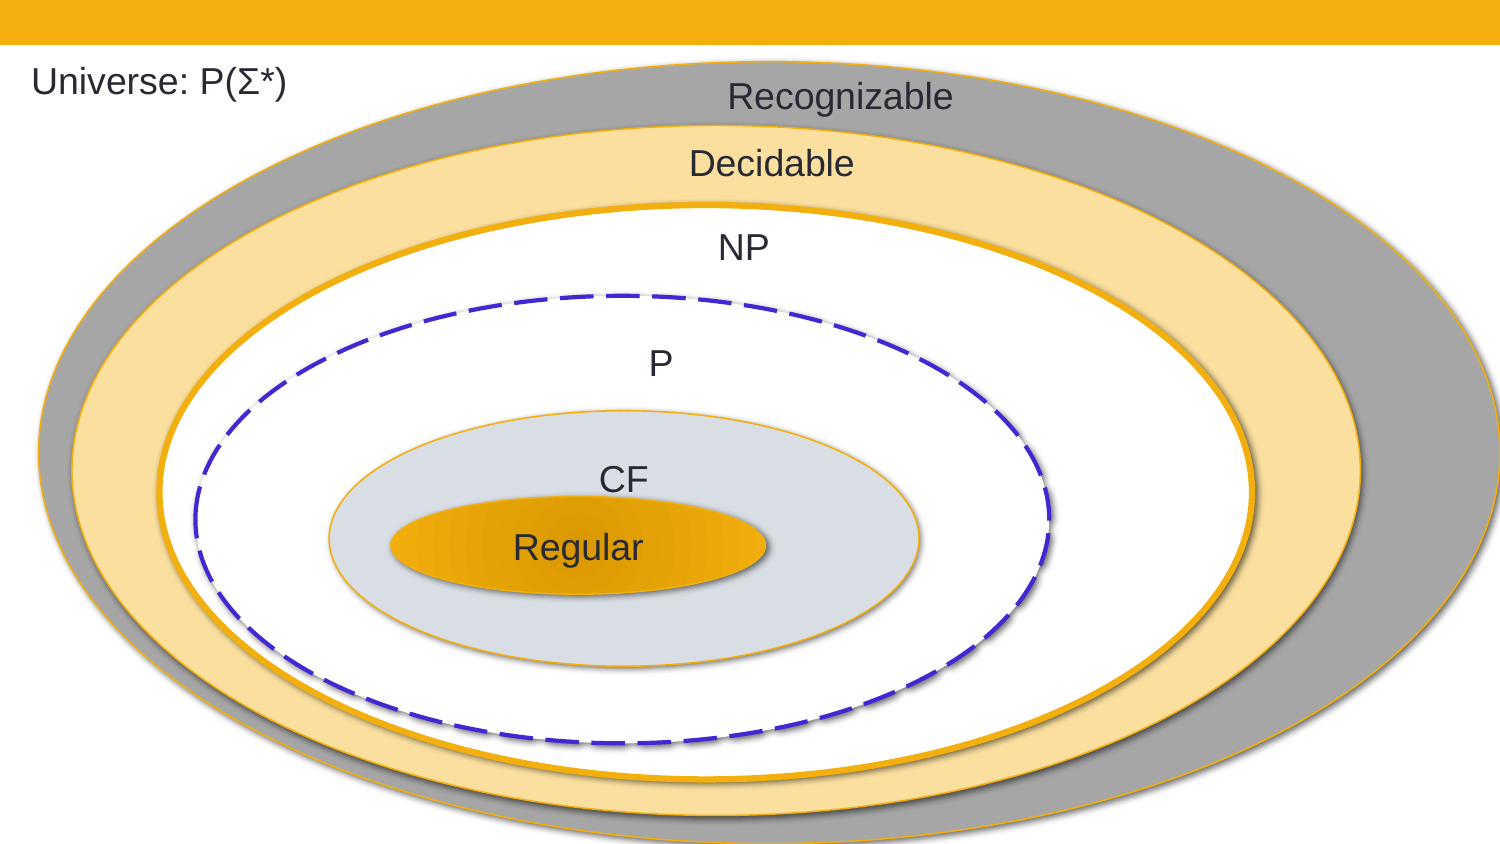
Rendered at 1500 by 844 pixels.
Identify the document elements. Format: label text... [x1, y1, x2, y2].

text_box Regular [390, 495, 767, 595]
text_box [71, 124, 1362, 817]
text_box Decidable [673, 131, 968, 191]
text_box NP [703, 215, 865, 276]
text_box P [633, 331, 715, 392]
text_box [158, 204, 1253, 781]
text_box [194, 295, 1050, 745]
text_box CF [328, 409, 920, 668]
text_box [37, 60, 1500, 844]
text_box Recognizable [712, 64, 1007, 125]
text_box Universe: P(Σ*) [16, 49, 303, 110]
